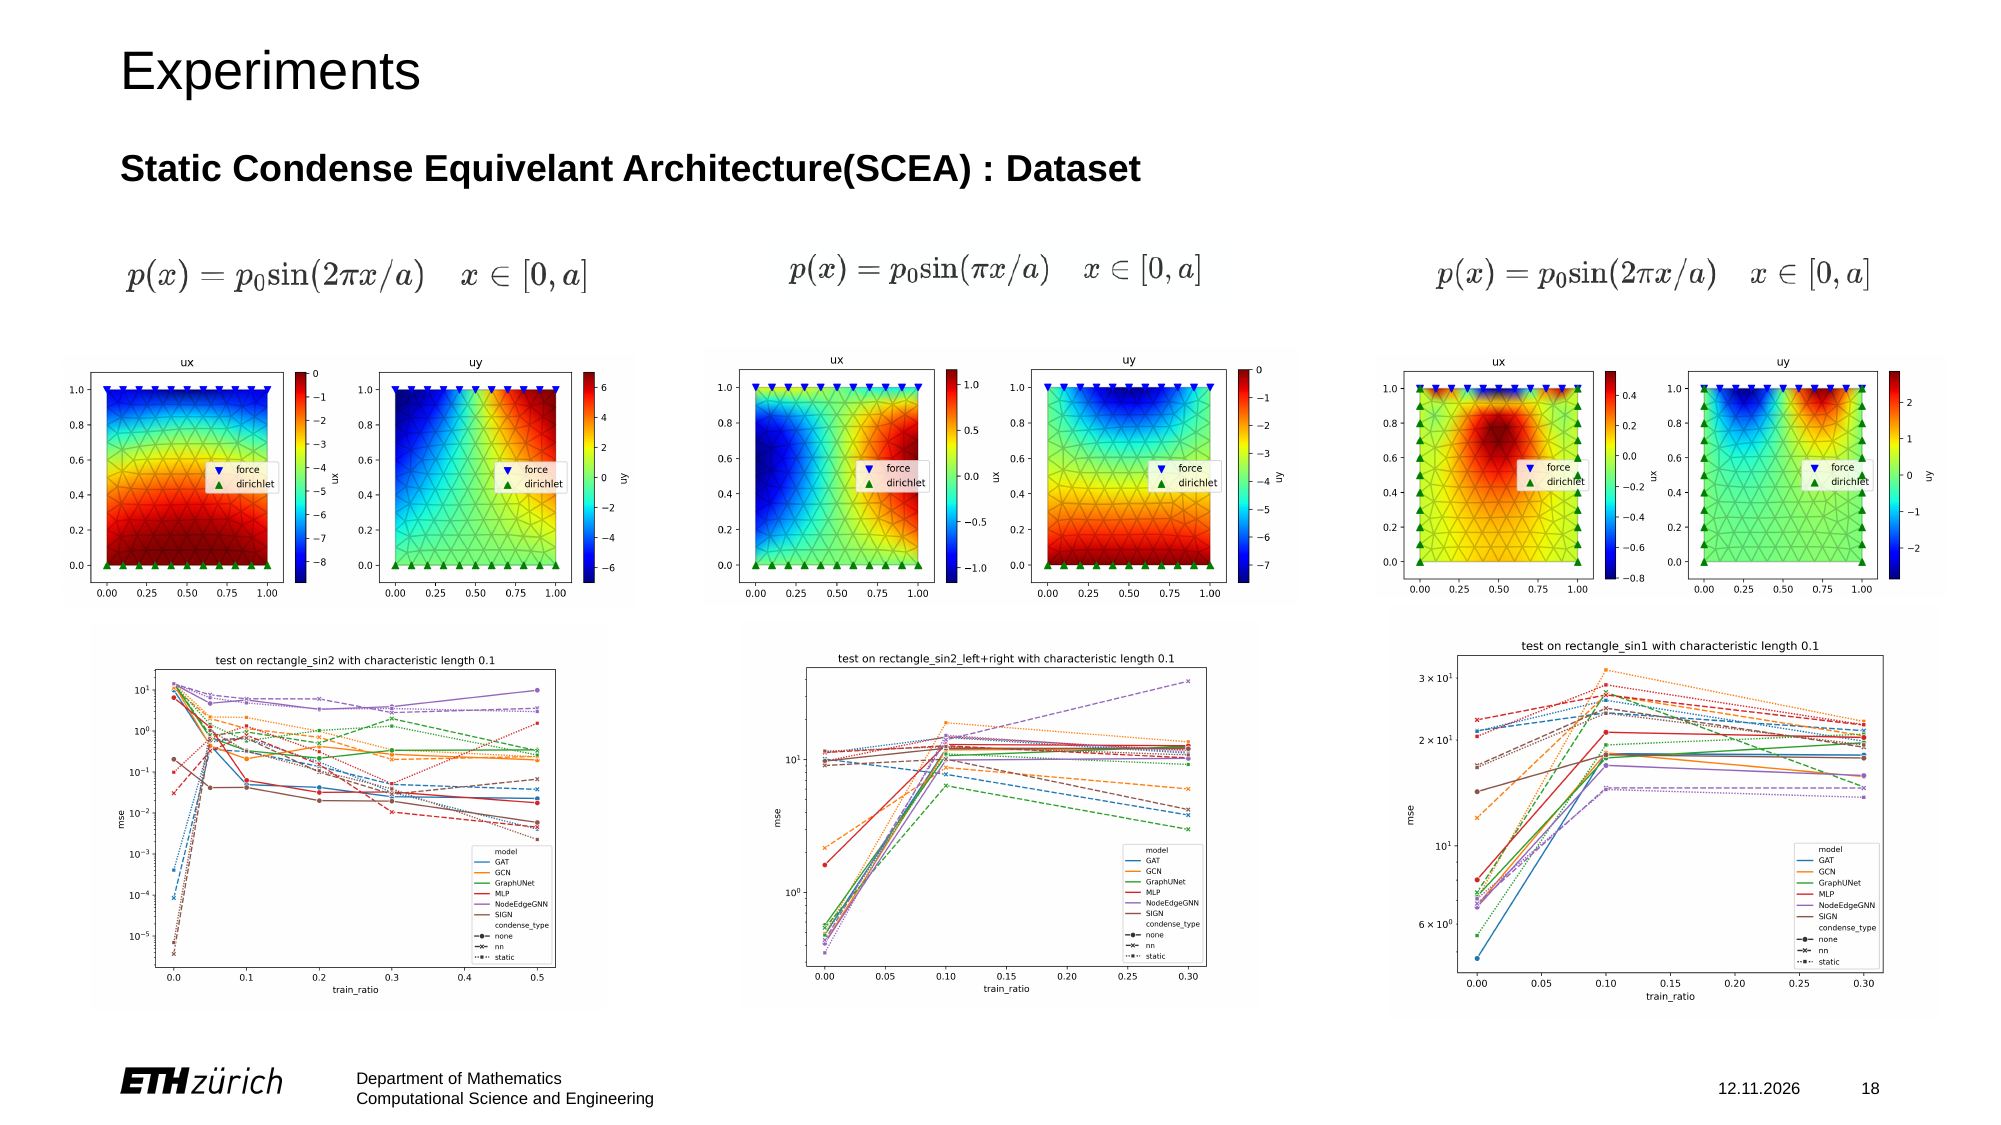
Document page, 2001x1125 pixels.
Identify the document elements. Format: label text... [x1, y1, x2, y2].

picture [774, 227, 1235, 312]
title Experiments [120, 42, 1751, 114]
picture [1375, 354, 1946, 597]
list Static Condense Equivelant Architecture(SCEA) : Dataset [120, 143, 1202, 228]
picture [704, 347, 1298, 605]
picture [62, 354, 636, 607]
slide_number 18 [1827, 1069, 1880, 1106]
picture [742, 621, 1258, 1009]
picture [1415, 243, 1905, 324]
footer Department of Mathematics Computational Science and Engineering [356, 1069, 1243, 1106]
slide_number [1718, 1069, 1819, 1106]
picture [1389, 606, 1938, 1018]
picture [104, 243, 625, 329]
picture [91, 623, 607, 1010]
picture [120, 1067, 282, 1094]
